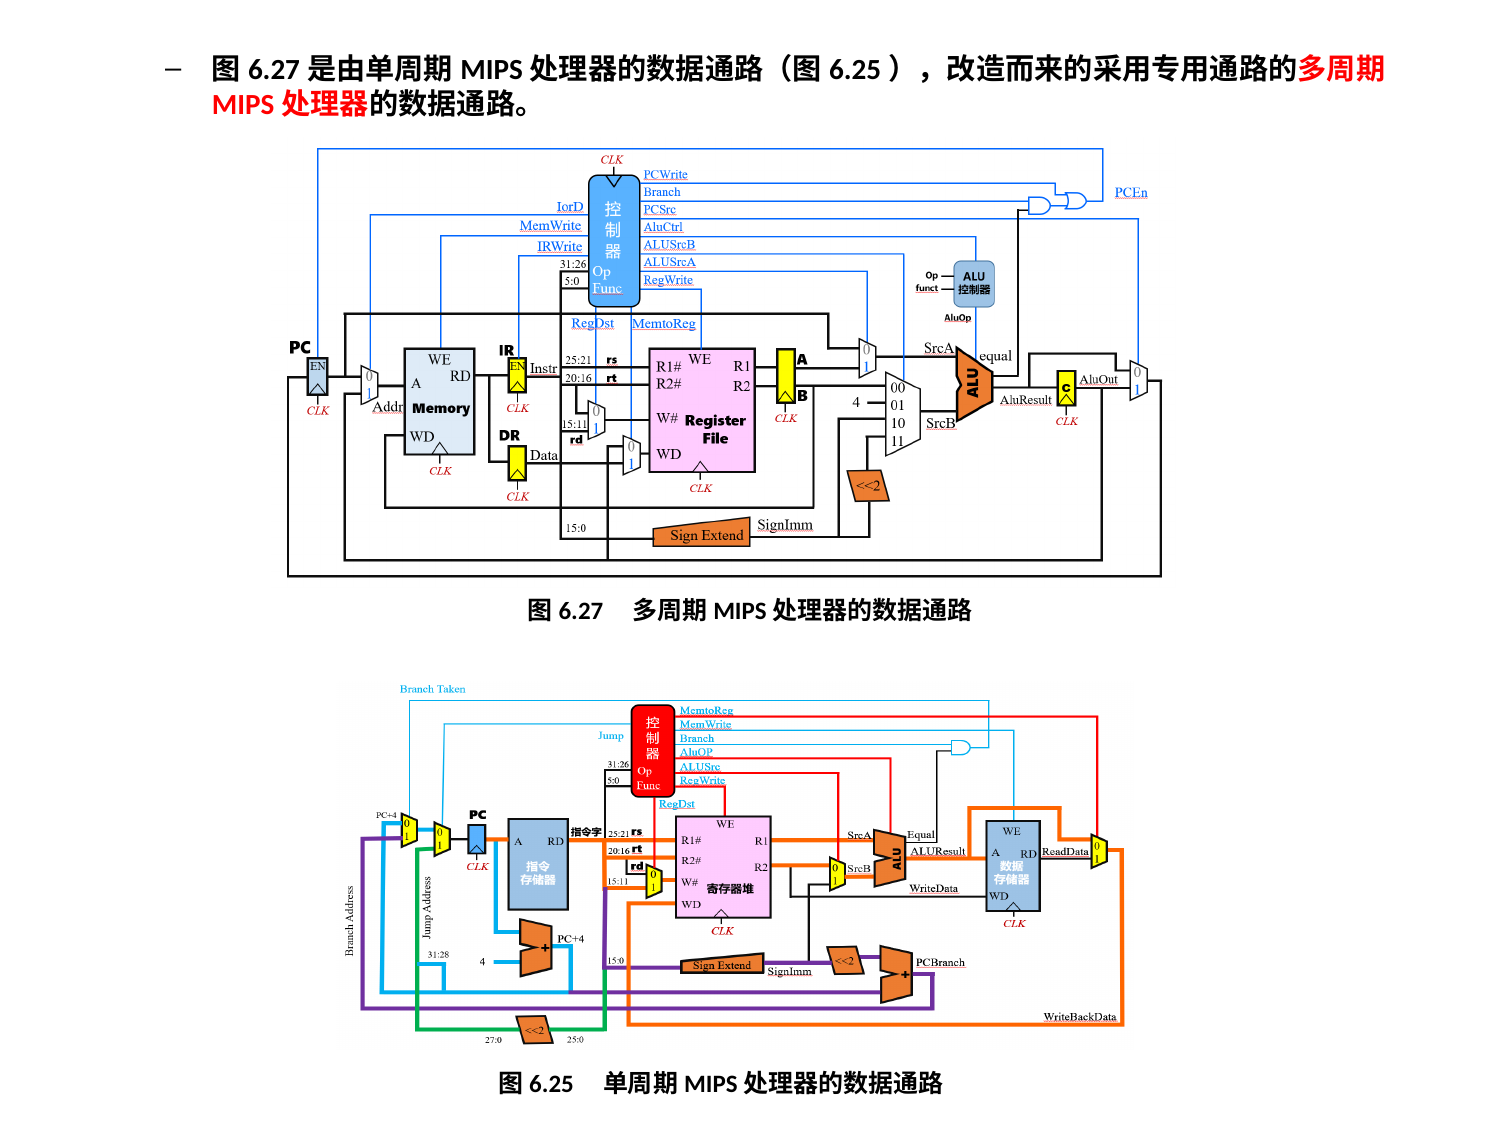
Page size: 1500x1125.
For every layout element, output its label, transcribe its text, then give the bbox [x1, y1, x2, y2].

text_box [271, 136, 1176, 629]
list 图6.27是由单周期MIPS处理器的数据通路（图6.25），改造而来的采用专用通路的多周期MIPS处理器的数据通路。 [75, 42, 1425, 786]
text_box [336, 681, 1134, 1096]
